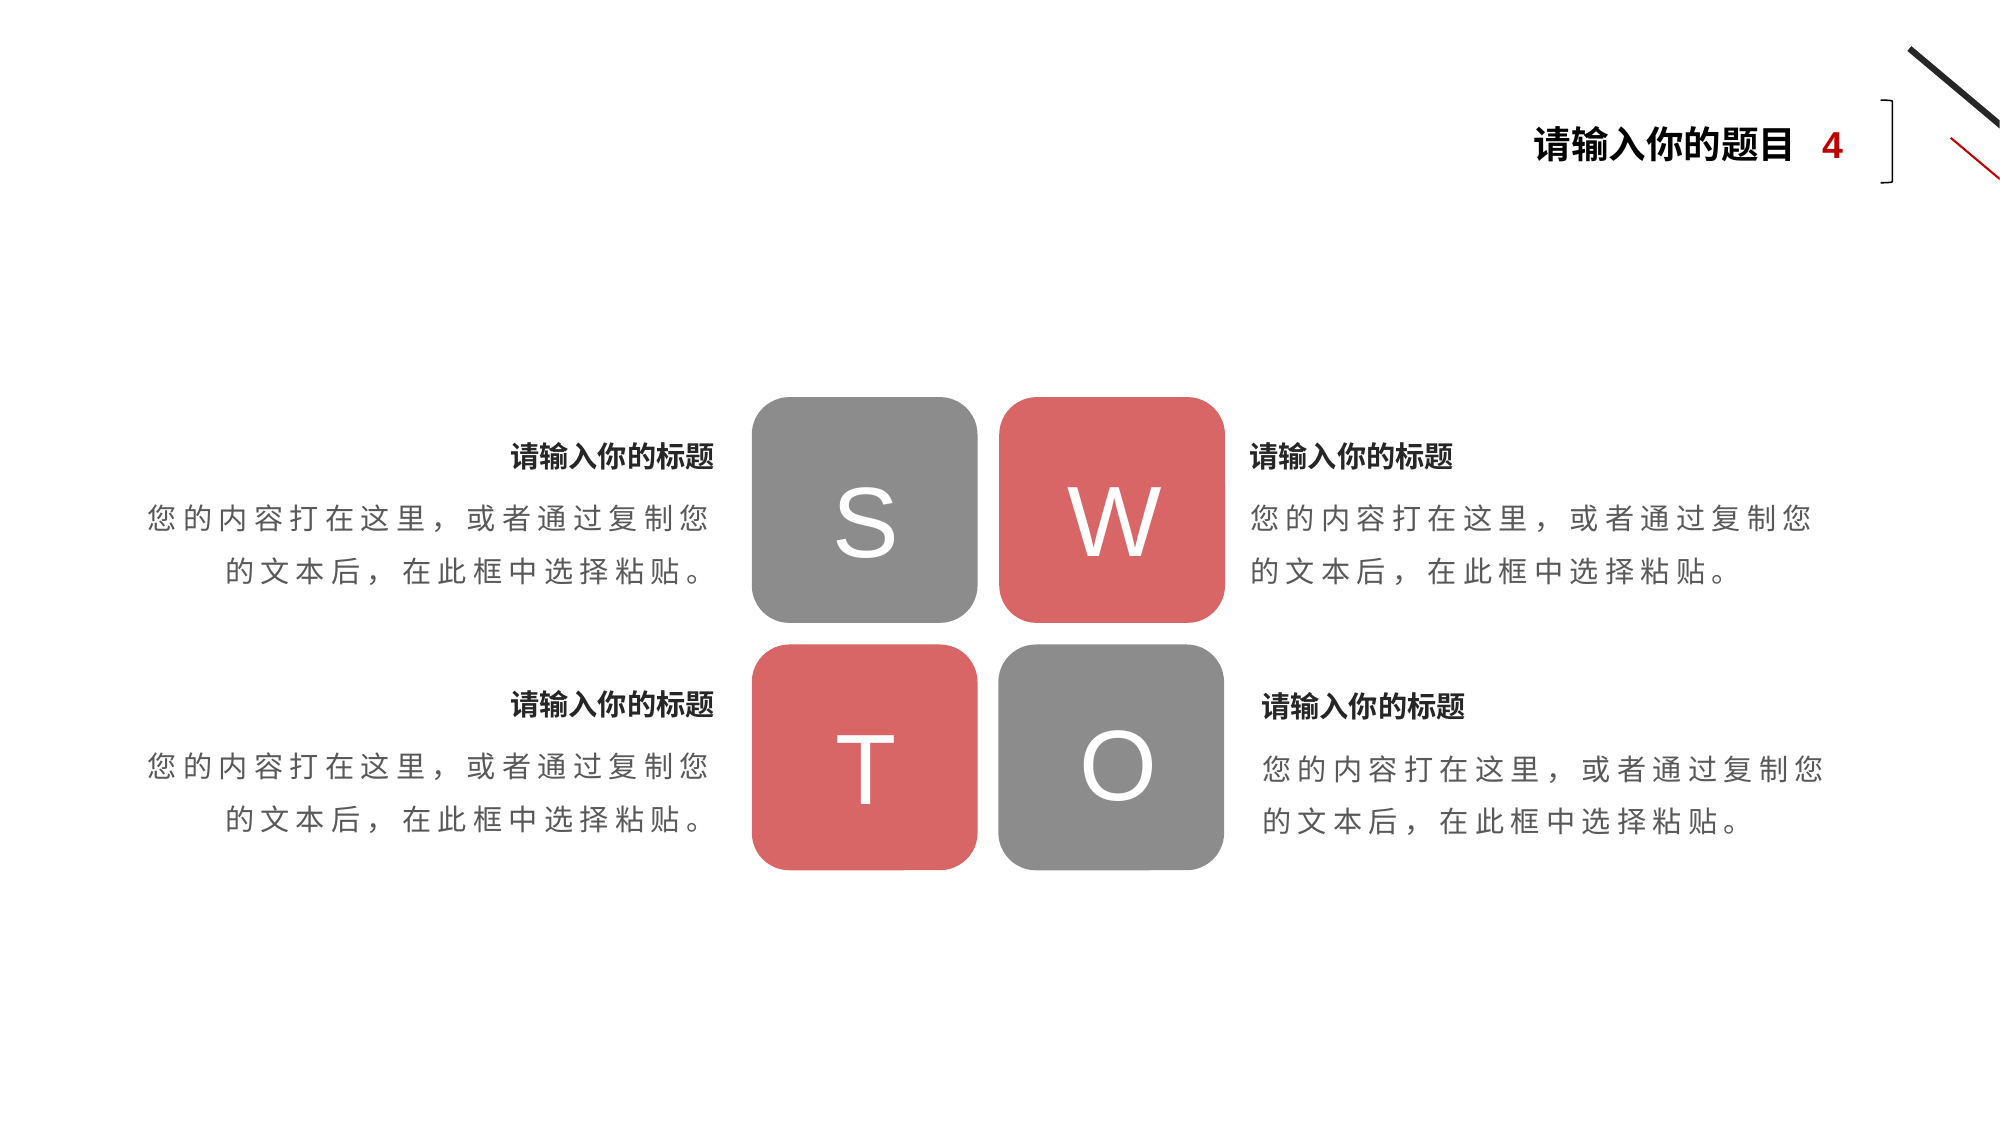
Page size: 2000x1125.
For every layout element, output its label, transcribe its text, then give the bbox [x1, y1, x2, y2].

text_box 您的内容打在这里，或者通过复制您的文本后，在此框中选择粘贴。 [99, 712, 746, 854]
text_box 请输入你的标题 [1229, 420, 1491, 464]
text_box 您的内容打在这里，或者通过复制您的文本后，在此框中选择粘贴。 [1229, 715, 1880, 857]
text_box 请输入你的标题 [473, 420, 746, 464]
text_box 您的内容打在这里，或者通过复制您的文本后，在此框中选择粘贴。 [1229, 464, 1868, 606]
text_box 请输入你的题目 4 [1518, 113, 1858, 174]
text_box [1909, 48, 2000, 192]
text_box 请输入你的标题 [1229, 671, 1503, 715]
text_box 您的内容打在这里，或者通过复制您的文本后，在此框中选择粘贴。 [99, 464, 746, 606]
text_box 请输入你的标题 [473, 668, 746, 712]
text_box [751, 396, 1226, 871]
text_box [1880, 99, 1894, 184]
